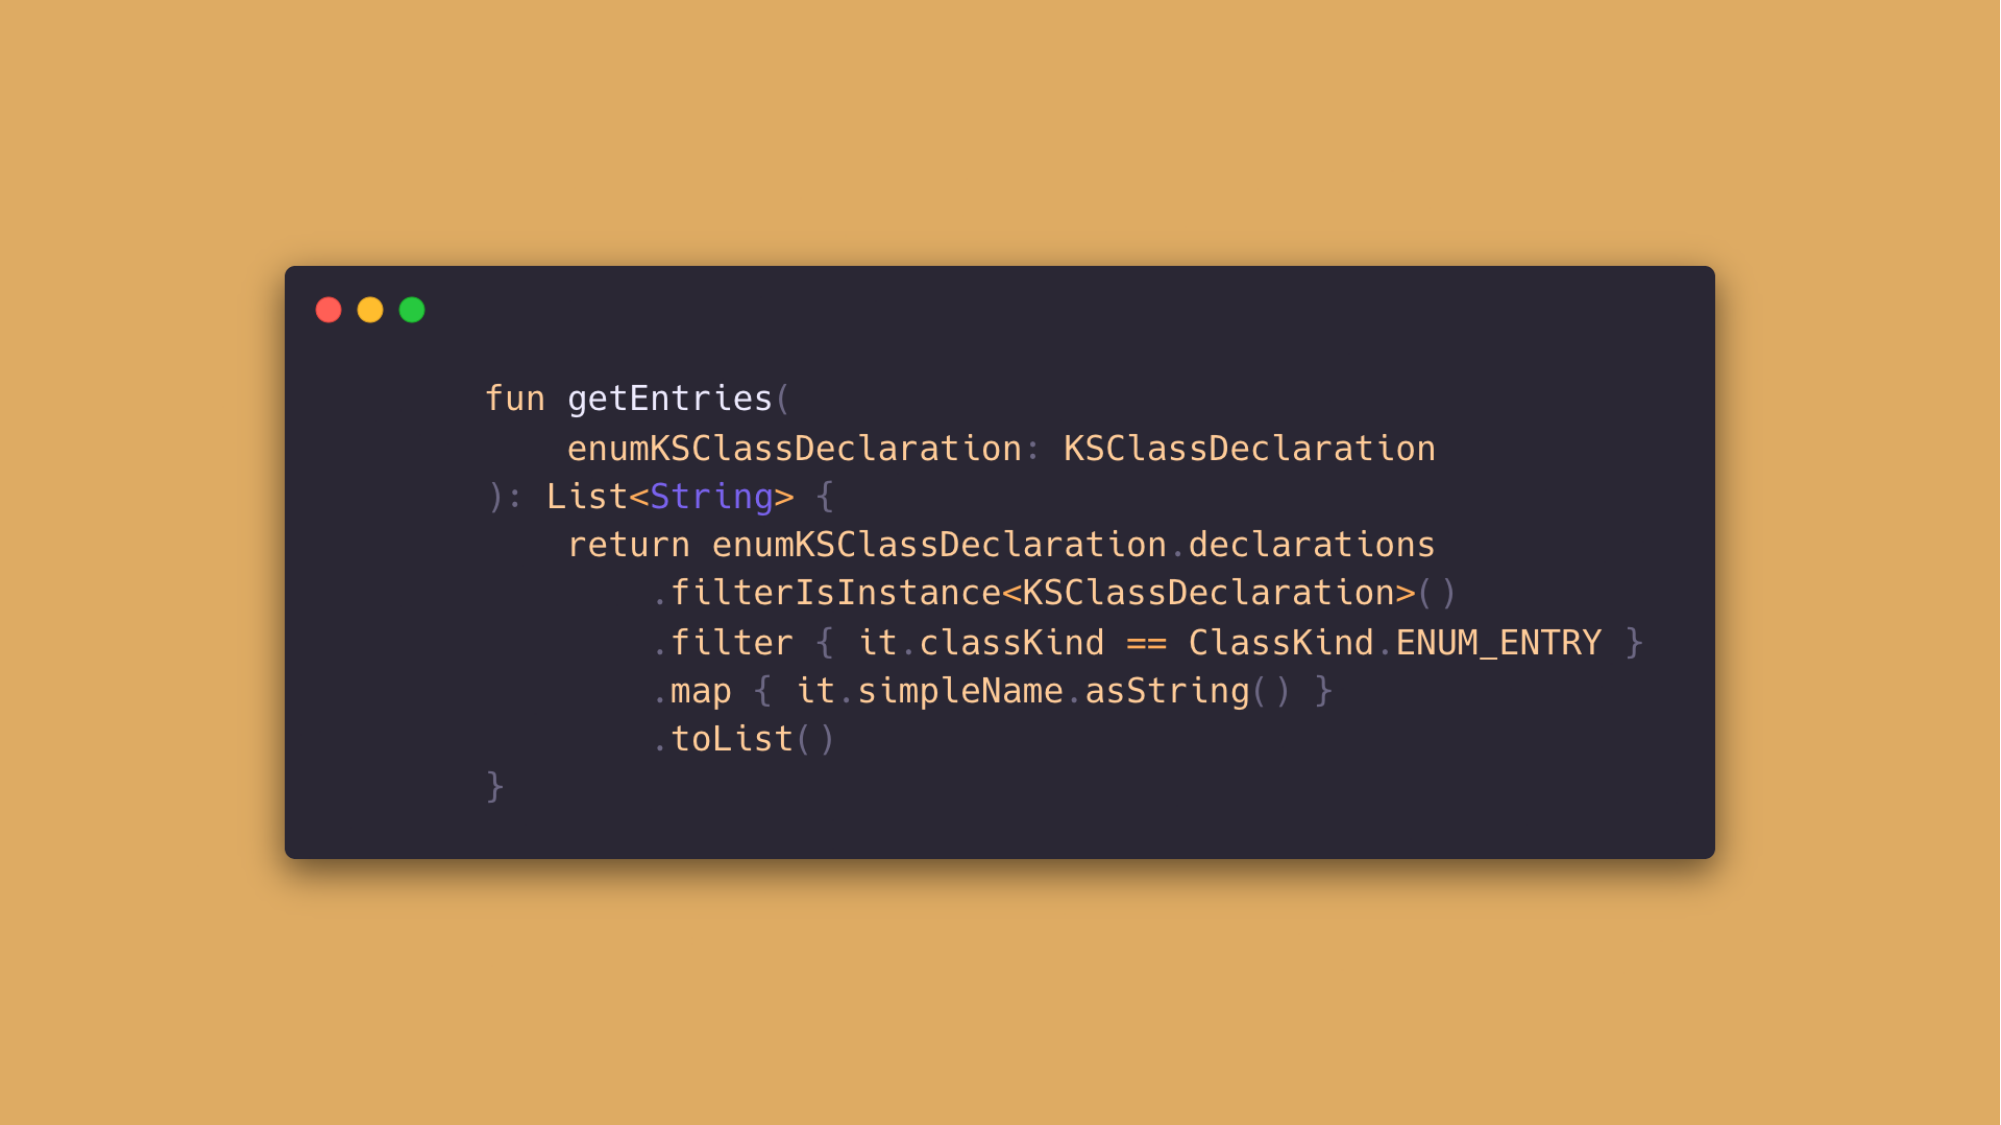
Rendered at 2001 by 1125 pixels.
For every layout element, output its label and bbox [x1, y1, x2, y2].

picture [167, 150, 1833, 975]
